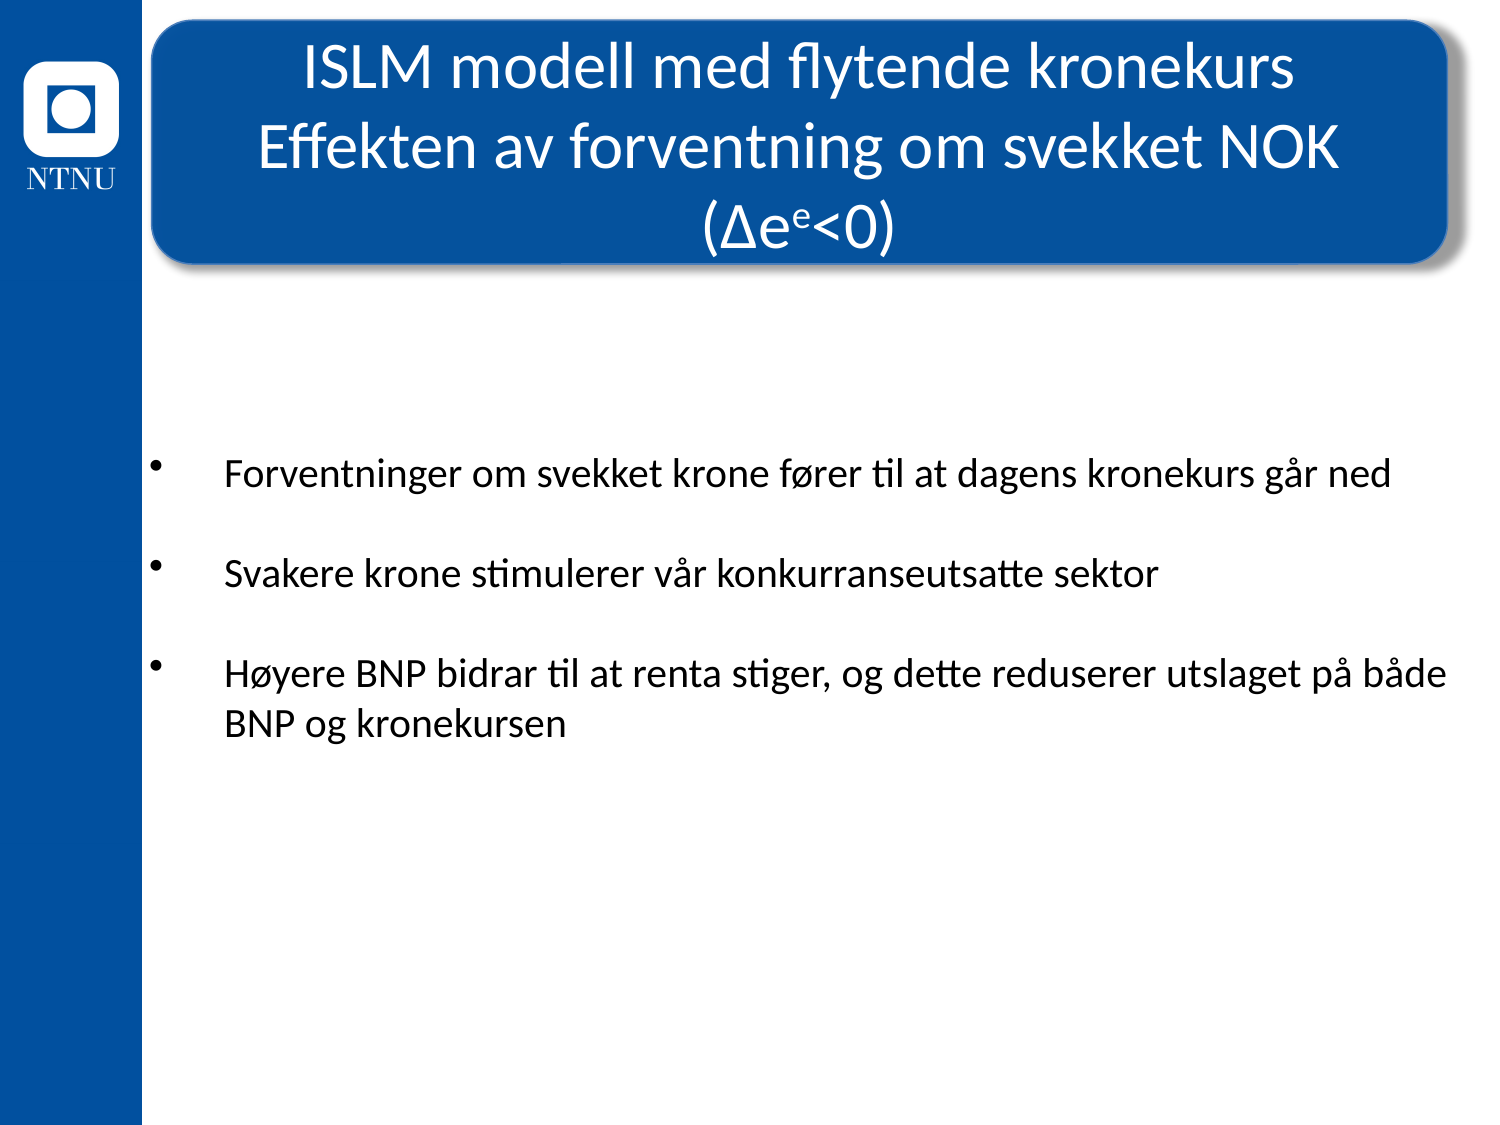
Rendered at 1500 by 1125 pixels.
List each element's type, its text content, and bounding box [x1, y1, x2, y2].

text_box Forventninger om svekket krone fører til at dagens kronekurs går ned Svakere krone stimulerer vår konkurranseutsatte sektor Høyere BNP bidrar til at renta stiger, og dette reduserer utslaget på både BNP og kronekursen [134, 288, 1500, 753]
picture [0, 0, 142, 1125]
text_box ISLM modell med flytende kronekurs Effekten av forventning om svekket NOK (Δee<0) [150, 19, 1449, 265]
